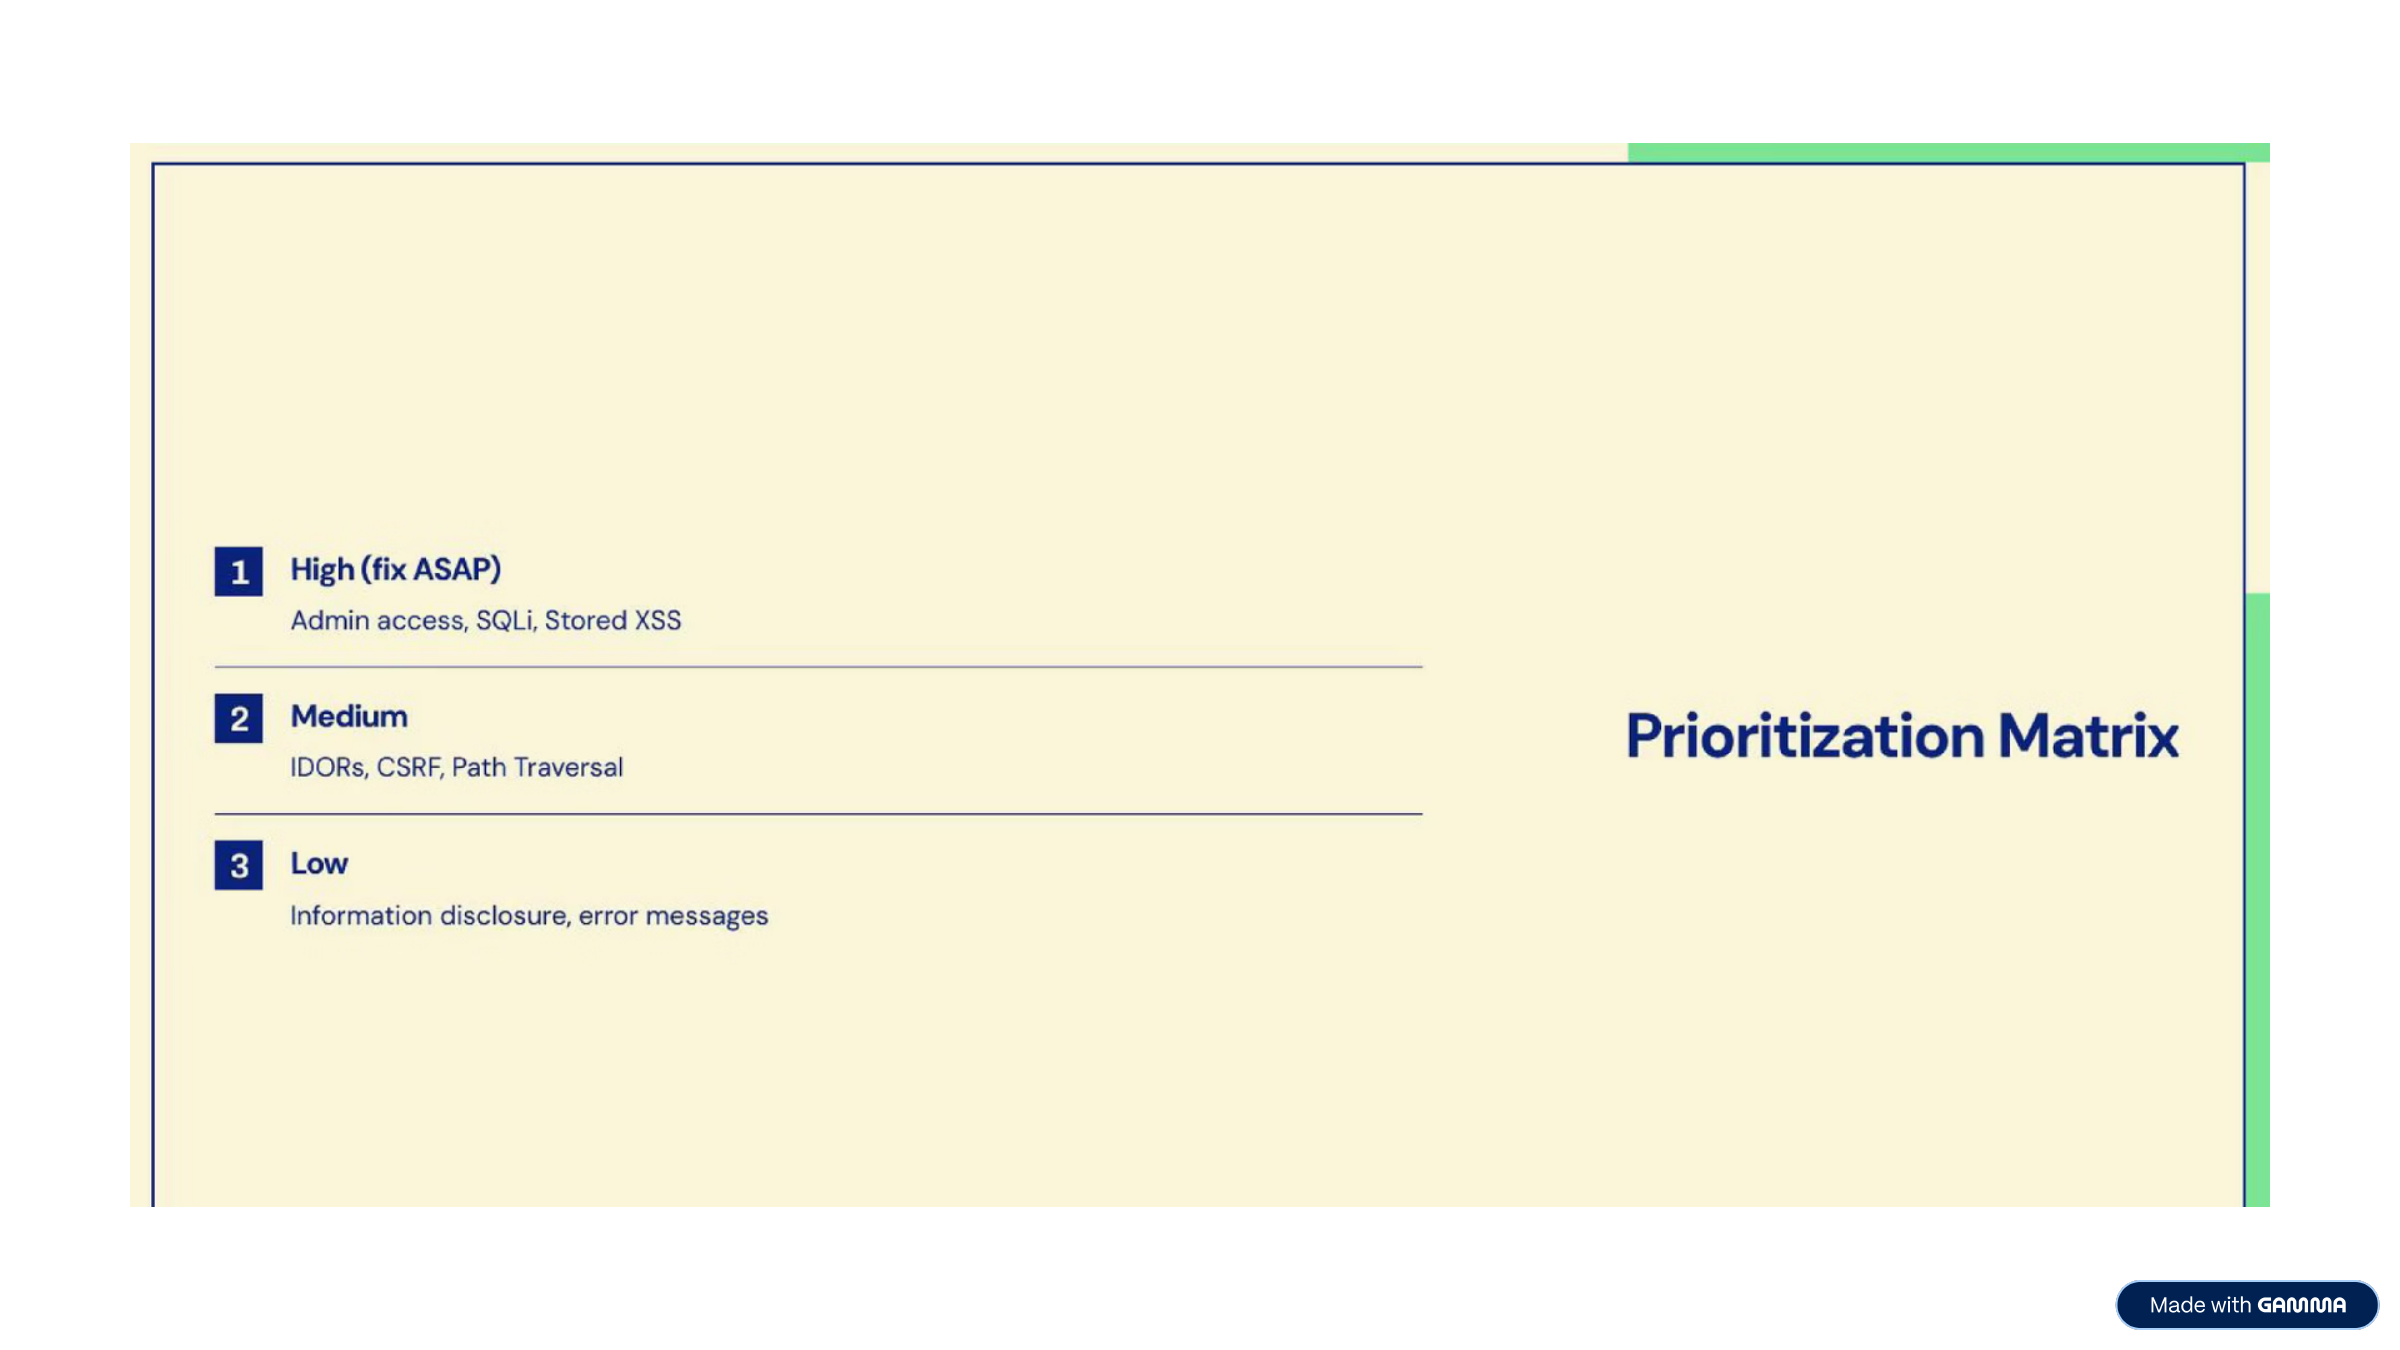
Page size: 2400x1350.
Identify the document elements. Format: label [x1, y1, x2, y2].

picture [2106, 1271, 2389, 1339]
picture [130, 143, 2270, 1207]
